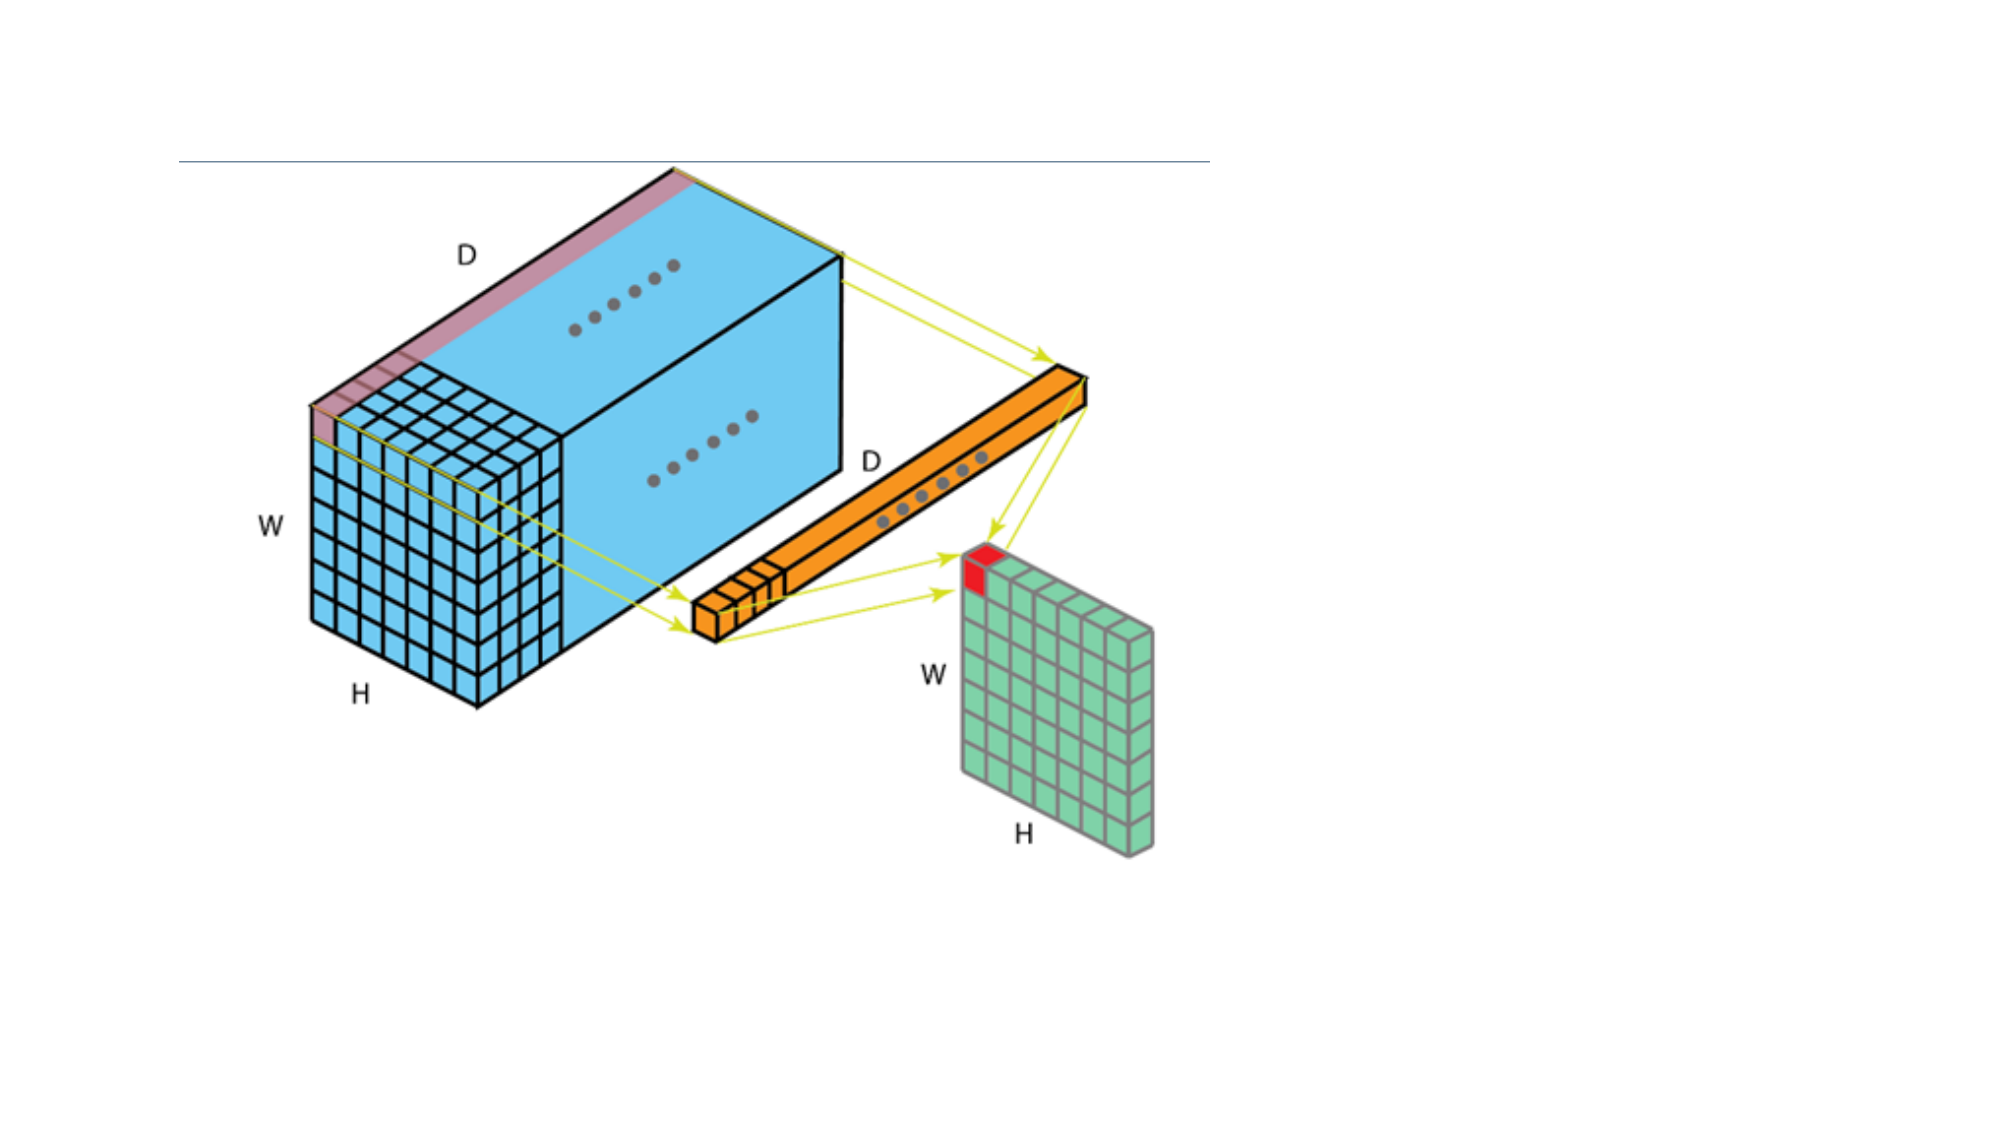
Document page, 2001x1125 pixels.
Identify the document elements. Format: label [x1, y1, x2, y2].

picture [179, 161, 1210, 862]
